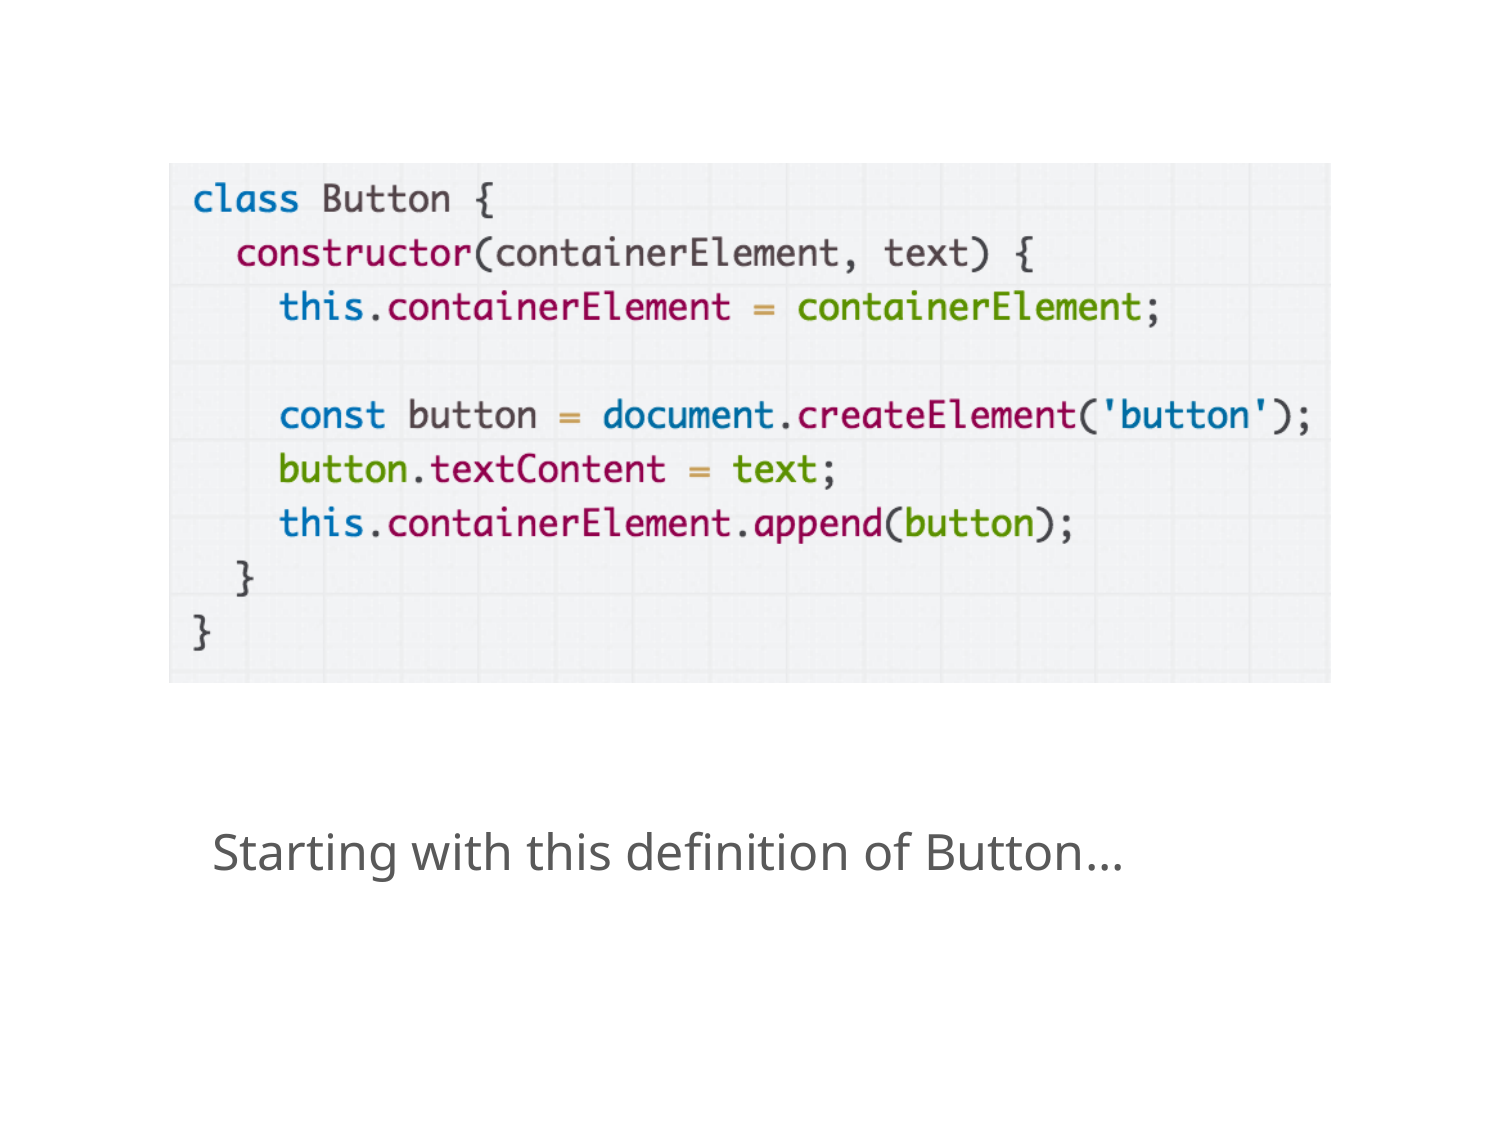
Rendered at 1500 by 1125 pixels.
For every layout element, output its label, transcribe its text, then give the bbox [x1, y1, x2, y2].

picture [169, 163, 1331, 683]
text_box Starting with this definition of Button... [197, 796, 1303, 989]
